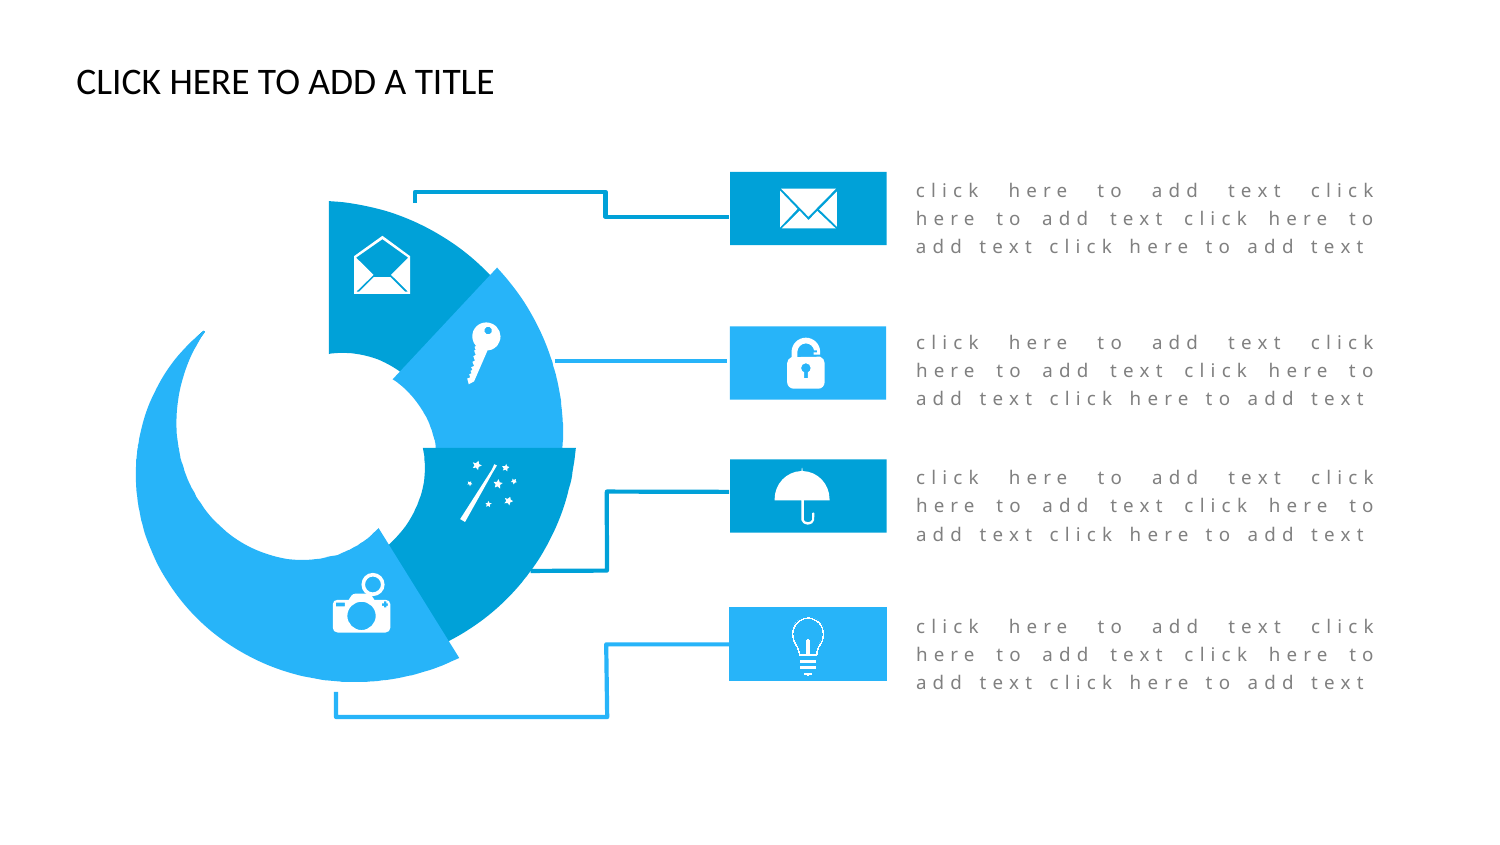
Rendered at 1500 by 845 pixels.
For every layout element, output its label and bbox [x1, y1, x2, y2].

text_box [135, 330, 460, 683]
text_box [146, 200, 409, 265]
text_box [530, 452, 1395, 572]
text_box [414, 165, 1395, 264]
text_box [335, 601, 1395, 718]
text_box [144, 267, 564, 329]
text_box [554, 317, 1395, 416]
text_box [460, 330, 577, 599]
